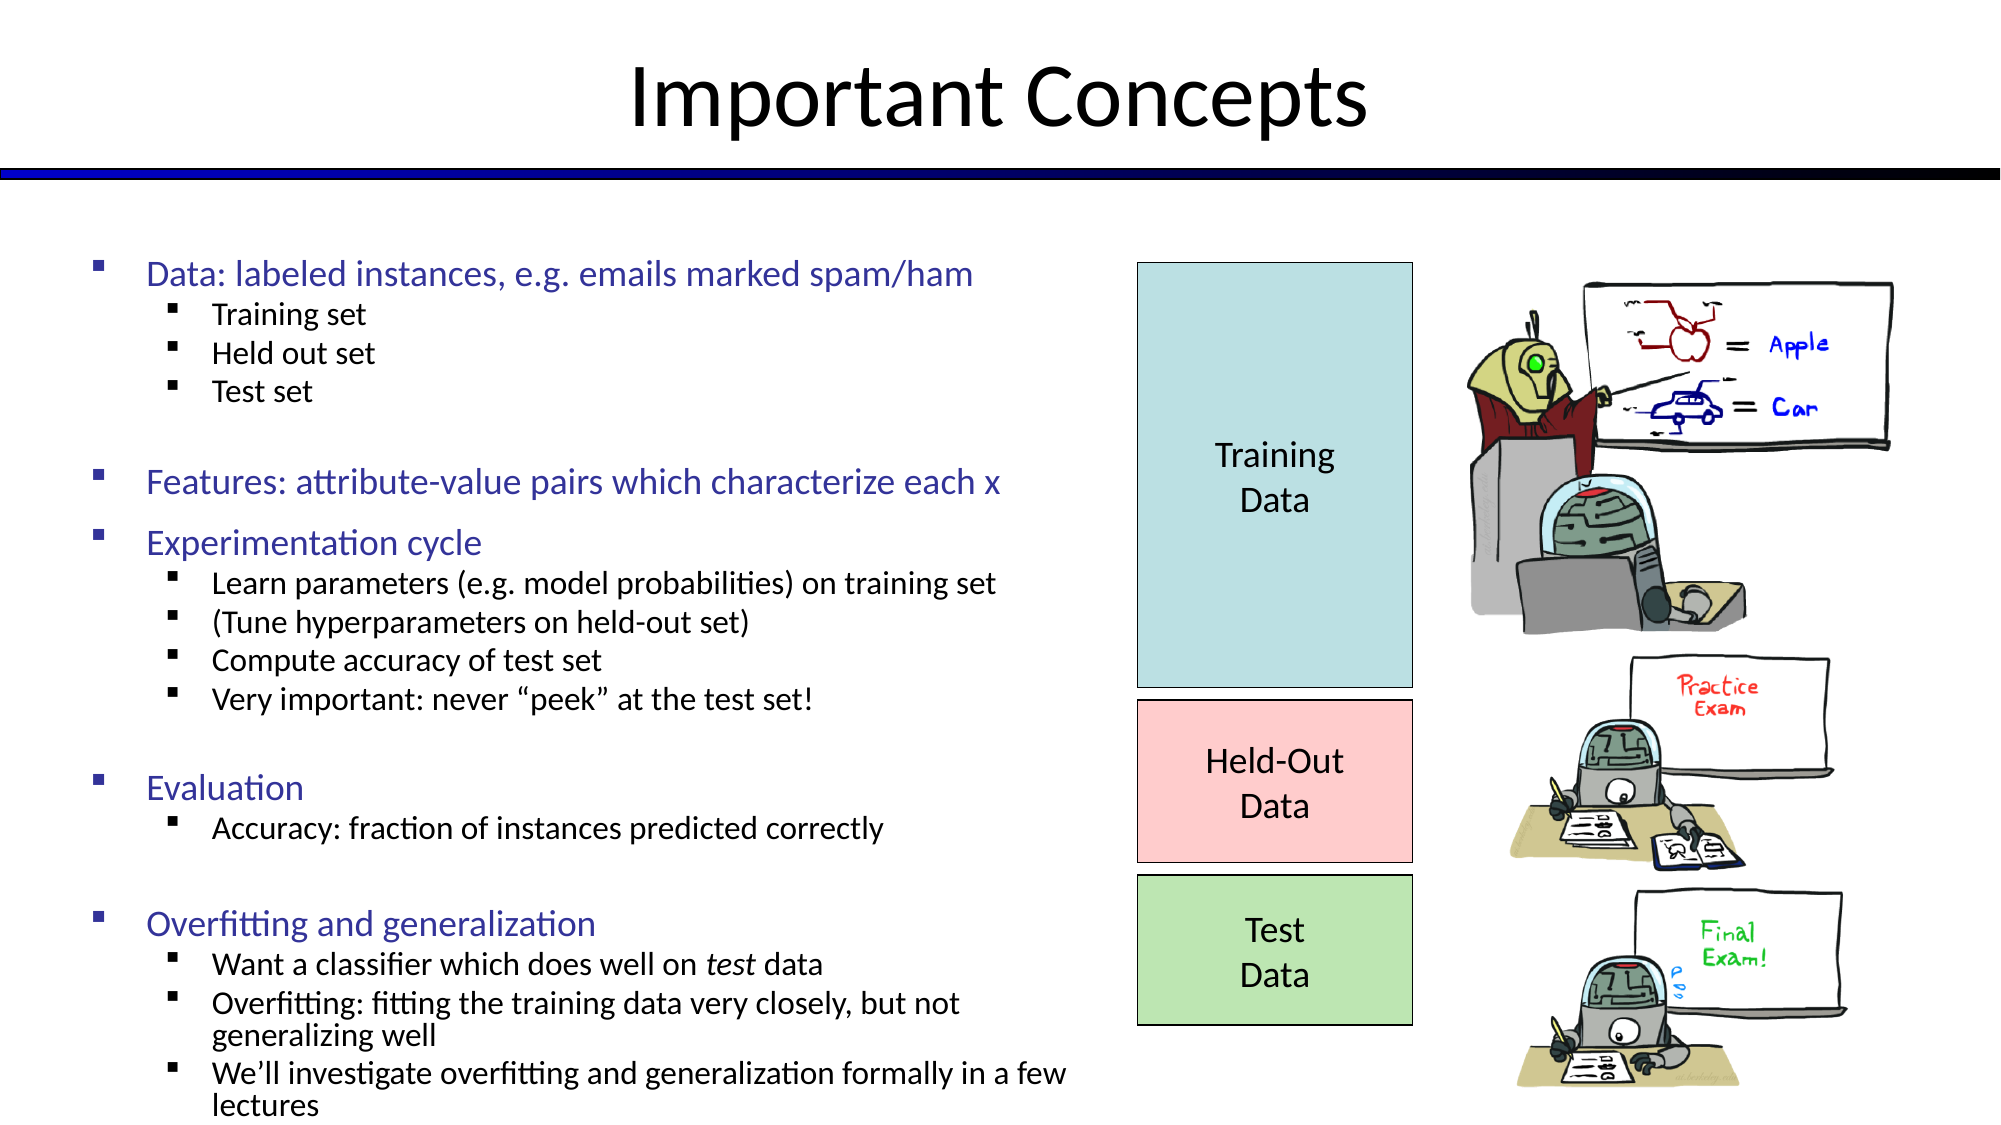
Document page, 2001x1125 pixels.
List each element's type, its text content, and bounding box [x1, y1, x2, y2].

title Important Concepts [0, 0, 2000, 184]
list Data: labeled instances, e.g. emails marked spam/ham Training set Held out set Test set Features: attribute-value pairs which characterize each x Experimentation cycle Learn parameters (e.g. model probabilities) on training set (Tune hyperparameters on held-out set) Compute accuracy of test set Very important: never “peek” at the test set! Evaluation Accuracy: fraction of instances predicted correctly Overfitting and generalization Want a classifier which does well on test data Overfitting: fitting the training data very closely, but not generalizing well We’ll investigate overfitting and generalization formally in a few lectures [74, 249, 1113, 1063]
picture [1449, 262, 1906, 1088]
text_box Held-Out Data [1137, 699, 1413, 863]
text_box Training Data [1137, 262, 1413, 688]
text_box Test Data [1137, 874, 1413, 1025]
